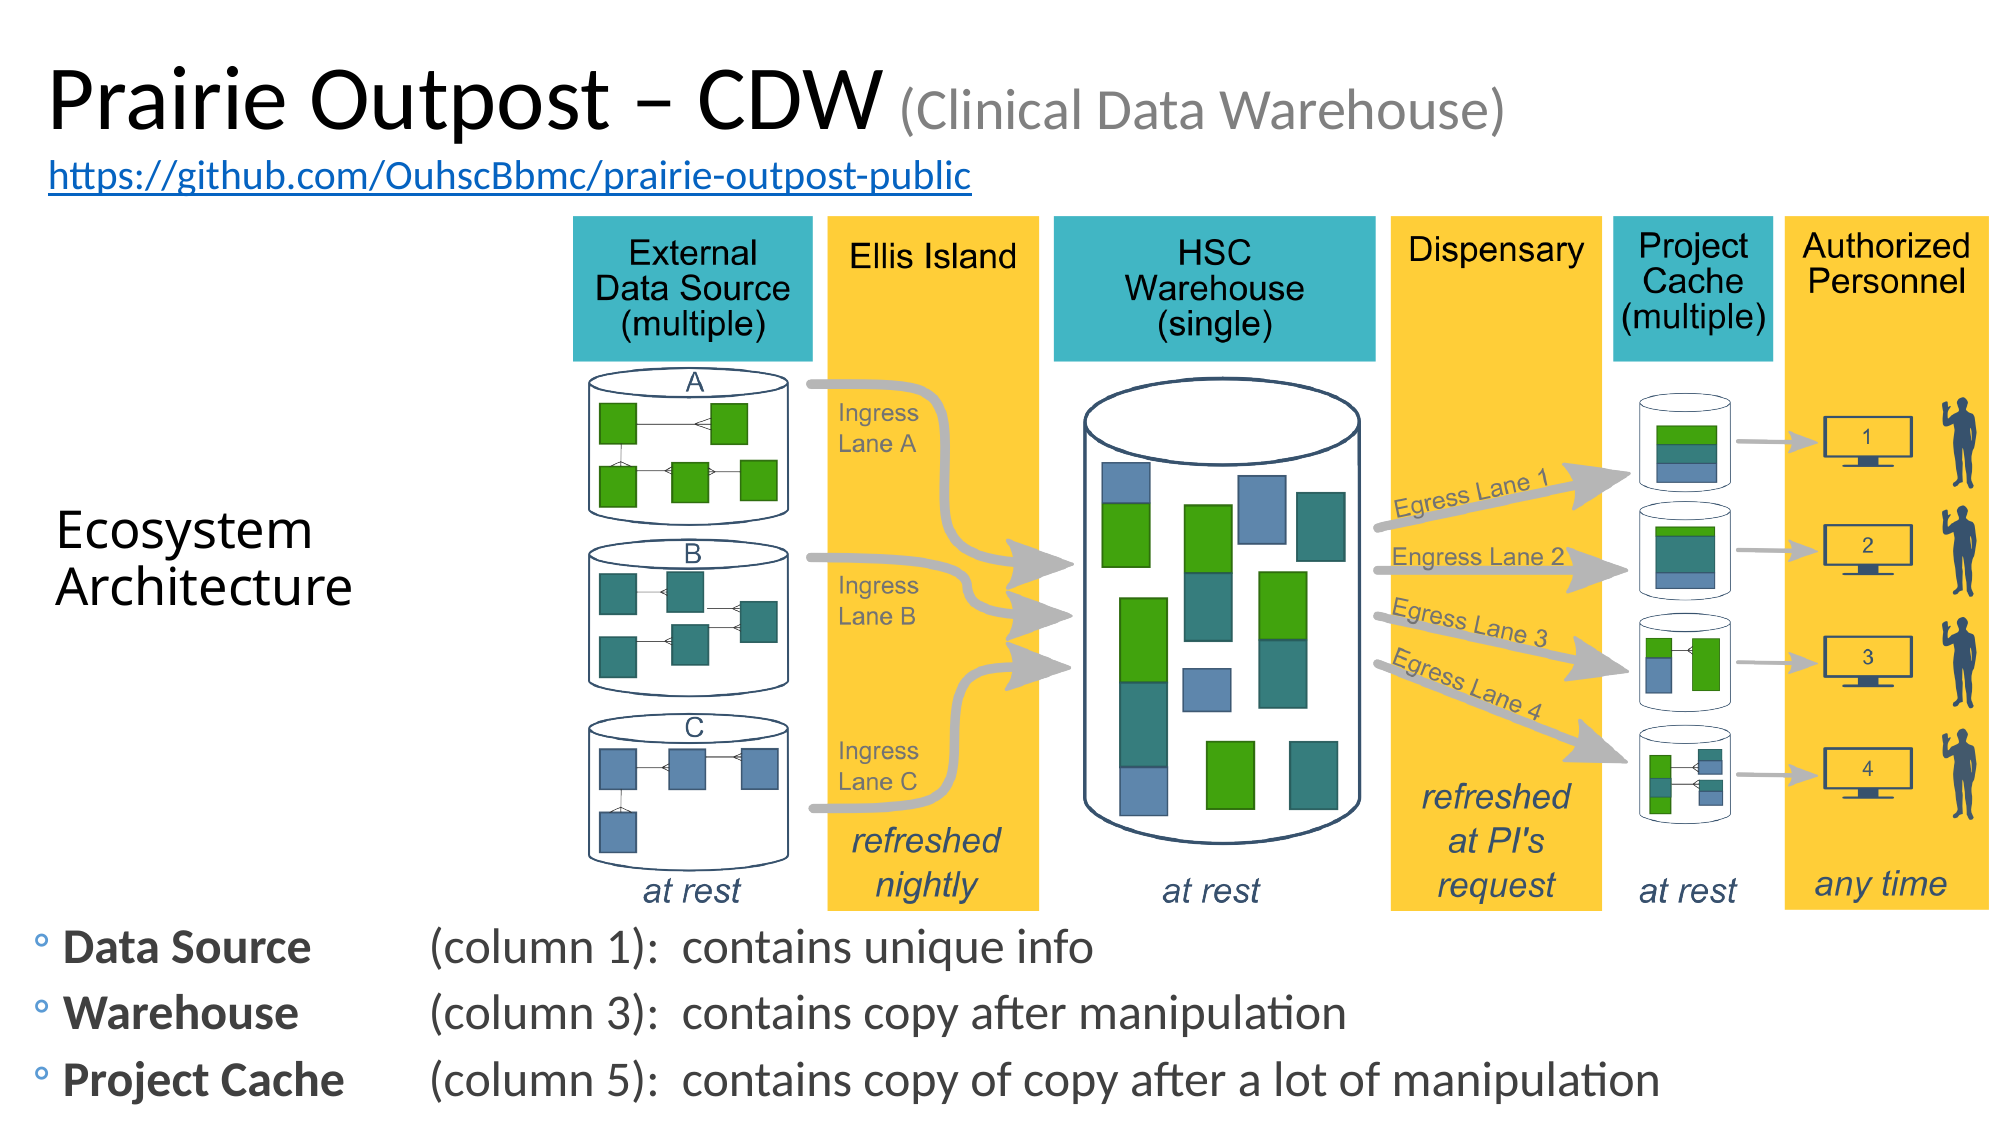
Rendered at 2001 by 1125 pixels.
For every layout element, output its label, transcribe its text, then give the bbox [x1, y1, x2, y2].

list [573, 216, 1989, 911]
text_box Data Source (column 1): contains unique info Warehouse (column 3): contains copy after manipulation Project Cache (column 5): contains copy of copy after a lot of manipulation [0, 912, 1671, 1125]
title Ecosystem Architecture [40, 496, 573, 624]
text_box Prairie Outpost – CDW (Clinical Data Warehouse) https://github.com/OuhscBbmc/prairie-outpost-public [33, 30, 1523, 206]
